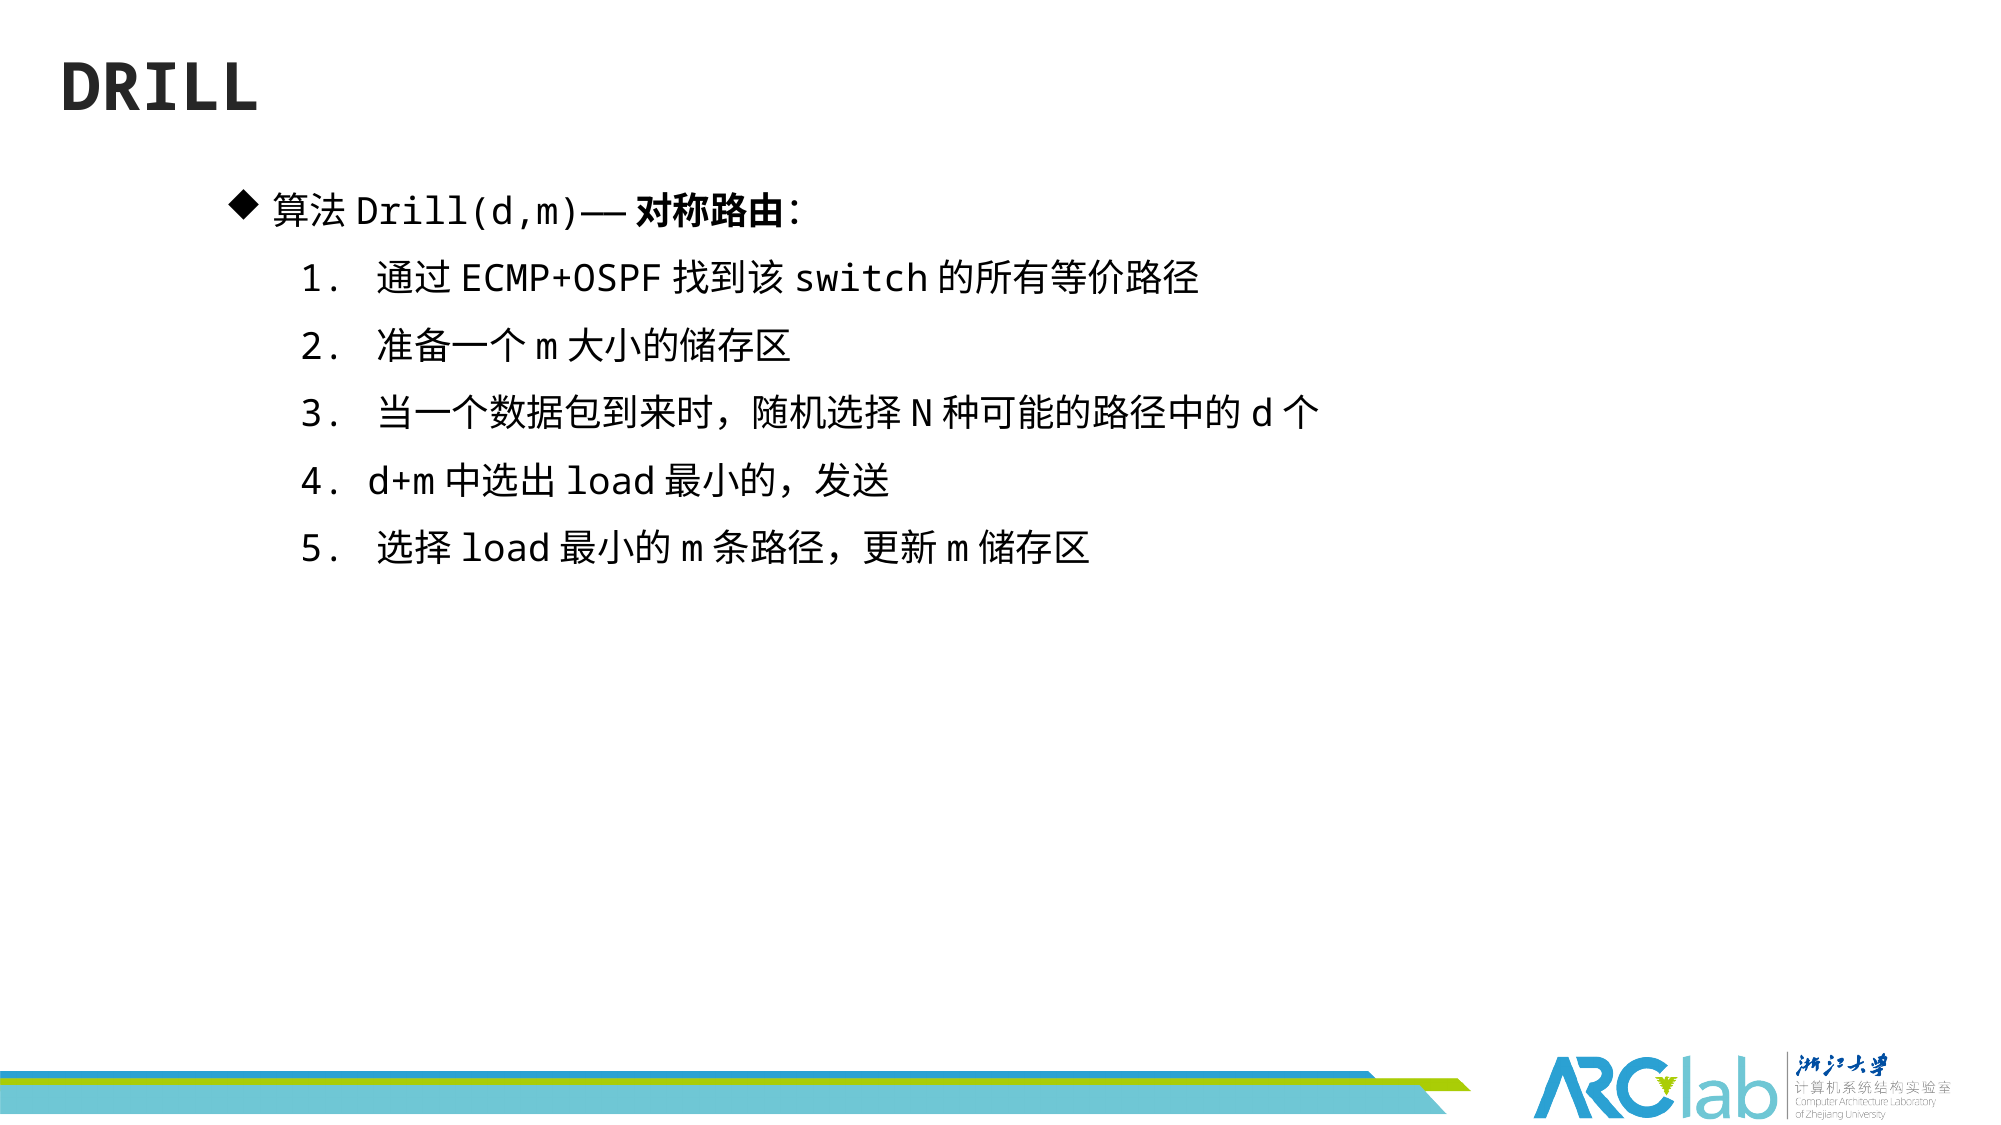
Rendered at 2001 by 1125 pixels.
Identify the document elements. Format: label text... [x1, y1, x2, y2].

text_box DRILL [46, 36, 277, 73]
picture [0, 73, 2000, 1125]
